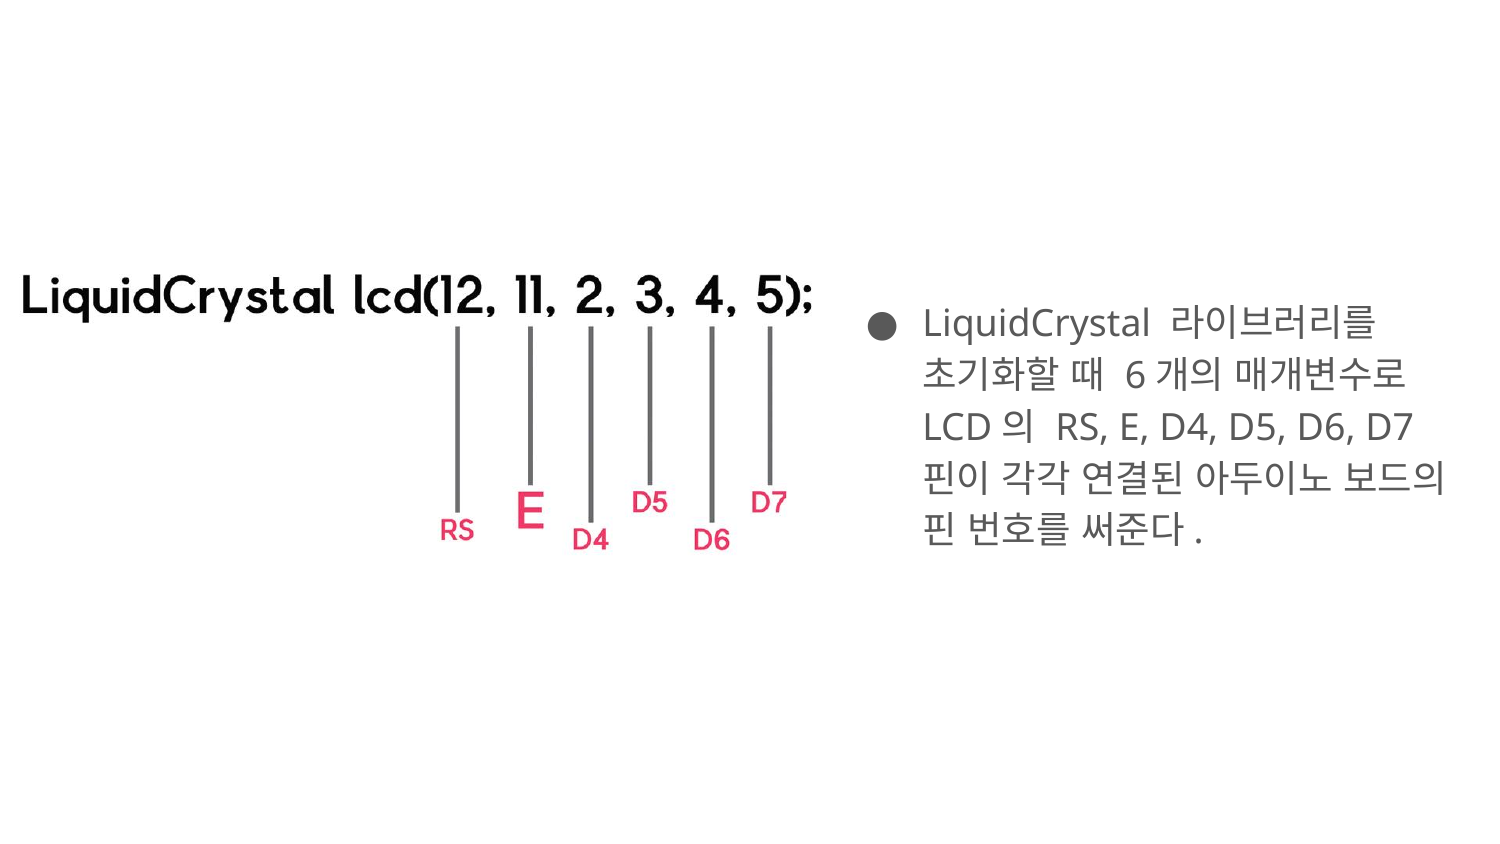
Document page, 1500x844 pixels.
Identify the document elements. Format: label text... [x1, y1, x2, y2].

list LiquidCrystal 라이브러리를 초기화할 때 6개의 매개변수로 LCD의 RS, E, D4, D5, D6, D7 핀이 각각 연결된 아두이노 보드의 핀 번호를 써준다. [832, 0, 1500, 844]
picture [0, 241, 833, 602]
